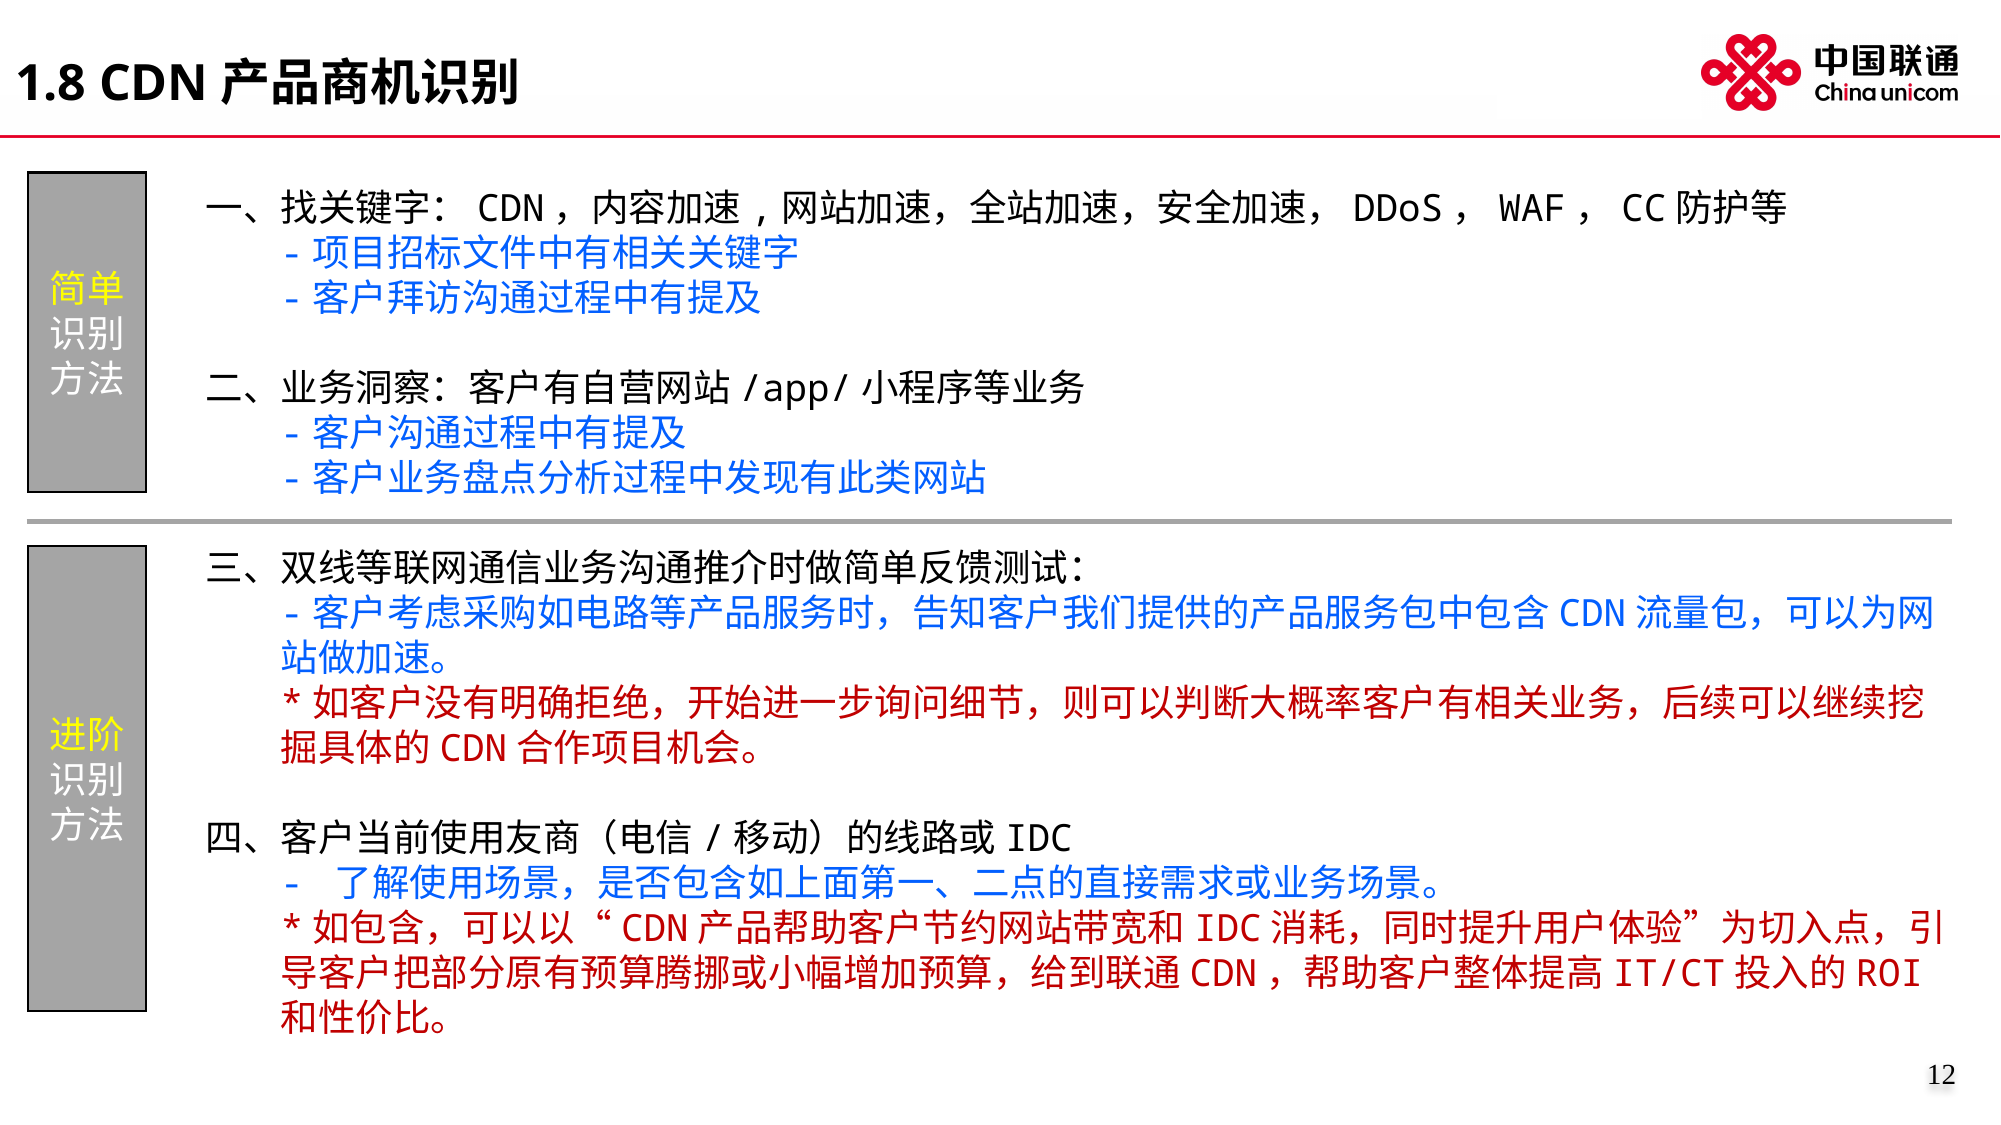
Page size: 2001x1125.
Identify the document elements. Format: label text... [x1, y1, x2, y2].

text_box 进阶识别 方法 [27, 545, 147, 1012]
text_box 一、找关键字：CDN，内容加速,网站加速，全站加速，安全加速，DDoS，WAF，CC防护等 -项目招标文件中有相关关键字 -客户拜访沟通过程中有提及 二、业务洞察：客户有自营网站/app/小程序等业务 -客户沟通过程中有提及 -客户业务盘点分析过程中发现有此类网站 三、双线等联网通信业务沟通推介时做简单反馈测试： -客户考虑采购如电路等产品服务时，告知客户我们提供的产品服务包中包含CDN流量包，可以为网站做加速。 *如客户没有明确拒绝，开始进一步询问细节，则可以判断大概率客户有相关业务，后续可以继续挖掘具体的CDN合作项目机会。 四、客户当前使用友商（电信/移动）的线路或IDC - 了解使用场景，是否包含如上面第一、二点的直接需求或业务场景。 *如包含，可以以“CDN产品帮助客户节约网站带宽和IDC消耗，同时提升用户体验”为切入点，引导客户把部分原有预算腾挪或小幅增加预算，给到联通CDN，帮助客户整体提高IT/CT投入的ROI和性价比。 [189, 522, 1953, 1043]
picture [1725, 34, 2000, 138]
text_box 简单 识别 方法 [27, 171, 147, 493]
text_box 一、找关键字：CDN，内容加速,网站加速，全站加速，安全加速，DDoS，WAF，CC防护等 -项目招标文件中有相关关键字 -客户拜访沟通过程中有提及 二、业务洞察：客户有自营网站/app/小程序等业务 -客户沟通过程中有提及 -客户业务盘点分析过程中发现有此类网站 三、双线等联网通信业务沟通推介时做简单反馈测试： -客户考虑采购如电路等产品服务时，告知客户我们提供的产品服务包中包含CDN流量包，可以为网站做加速。 *如客户没有明确拒绝，开始进一步询问细节，则可以判断大概率客户有相关业务，后续可以继续挖掘具体的CDN合作项目机会。 四、客户当前使用友商（电信/移动）的线路或IDC - 了解使用场景，是否包含如上面第一、二点的直接需求或业务场景。 *如包含，可以以“CDN产品帮助客户节约网站带宽和IDC消耗，同时提升用户体验”为切入点，引导客户把部分原有预算腾挪或小幅增加预算，给到联通CDN，帮助客户整体提高IT/CT投入的ROI和性价比。 [189, 166, 1953, 521]
title 1.8 CDN产品商机识别 [0, 0, 1725, 193]
